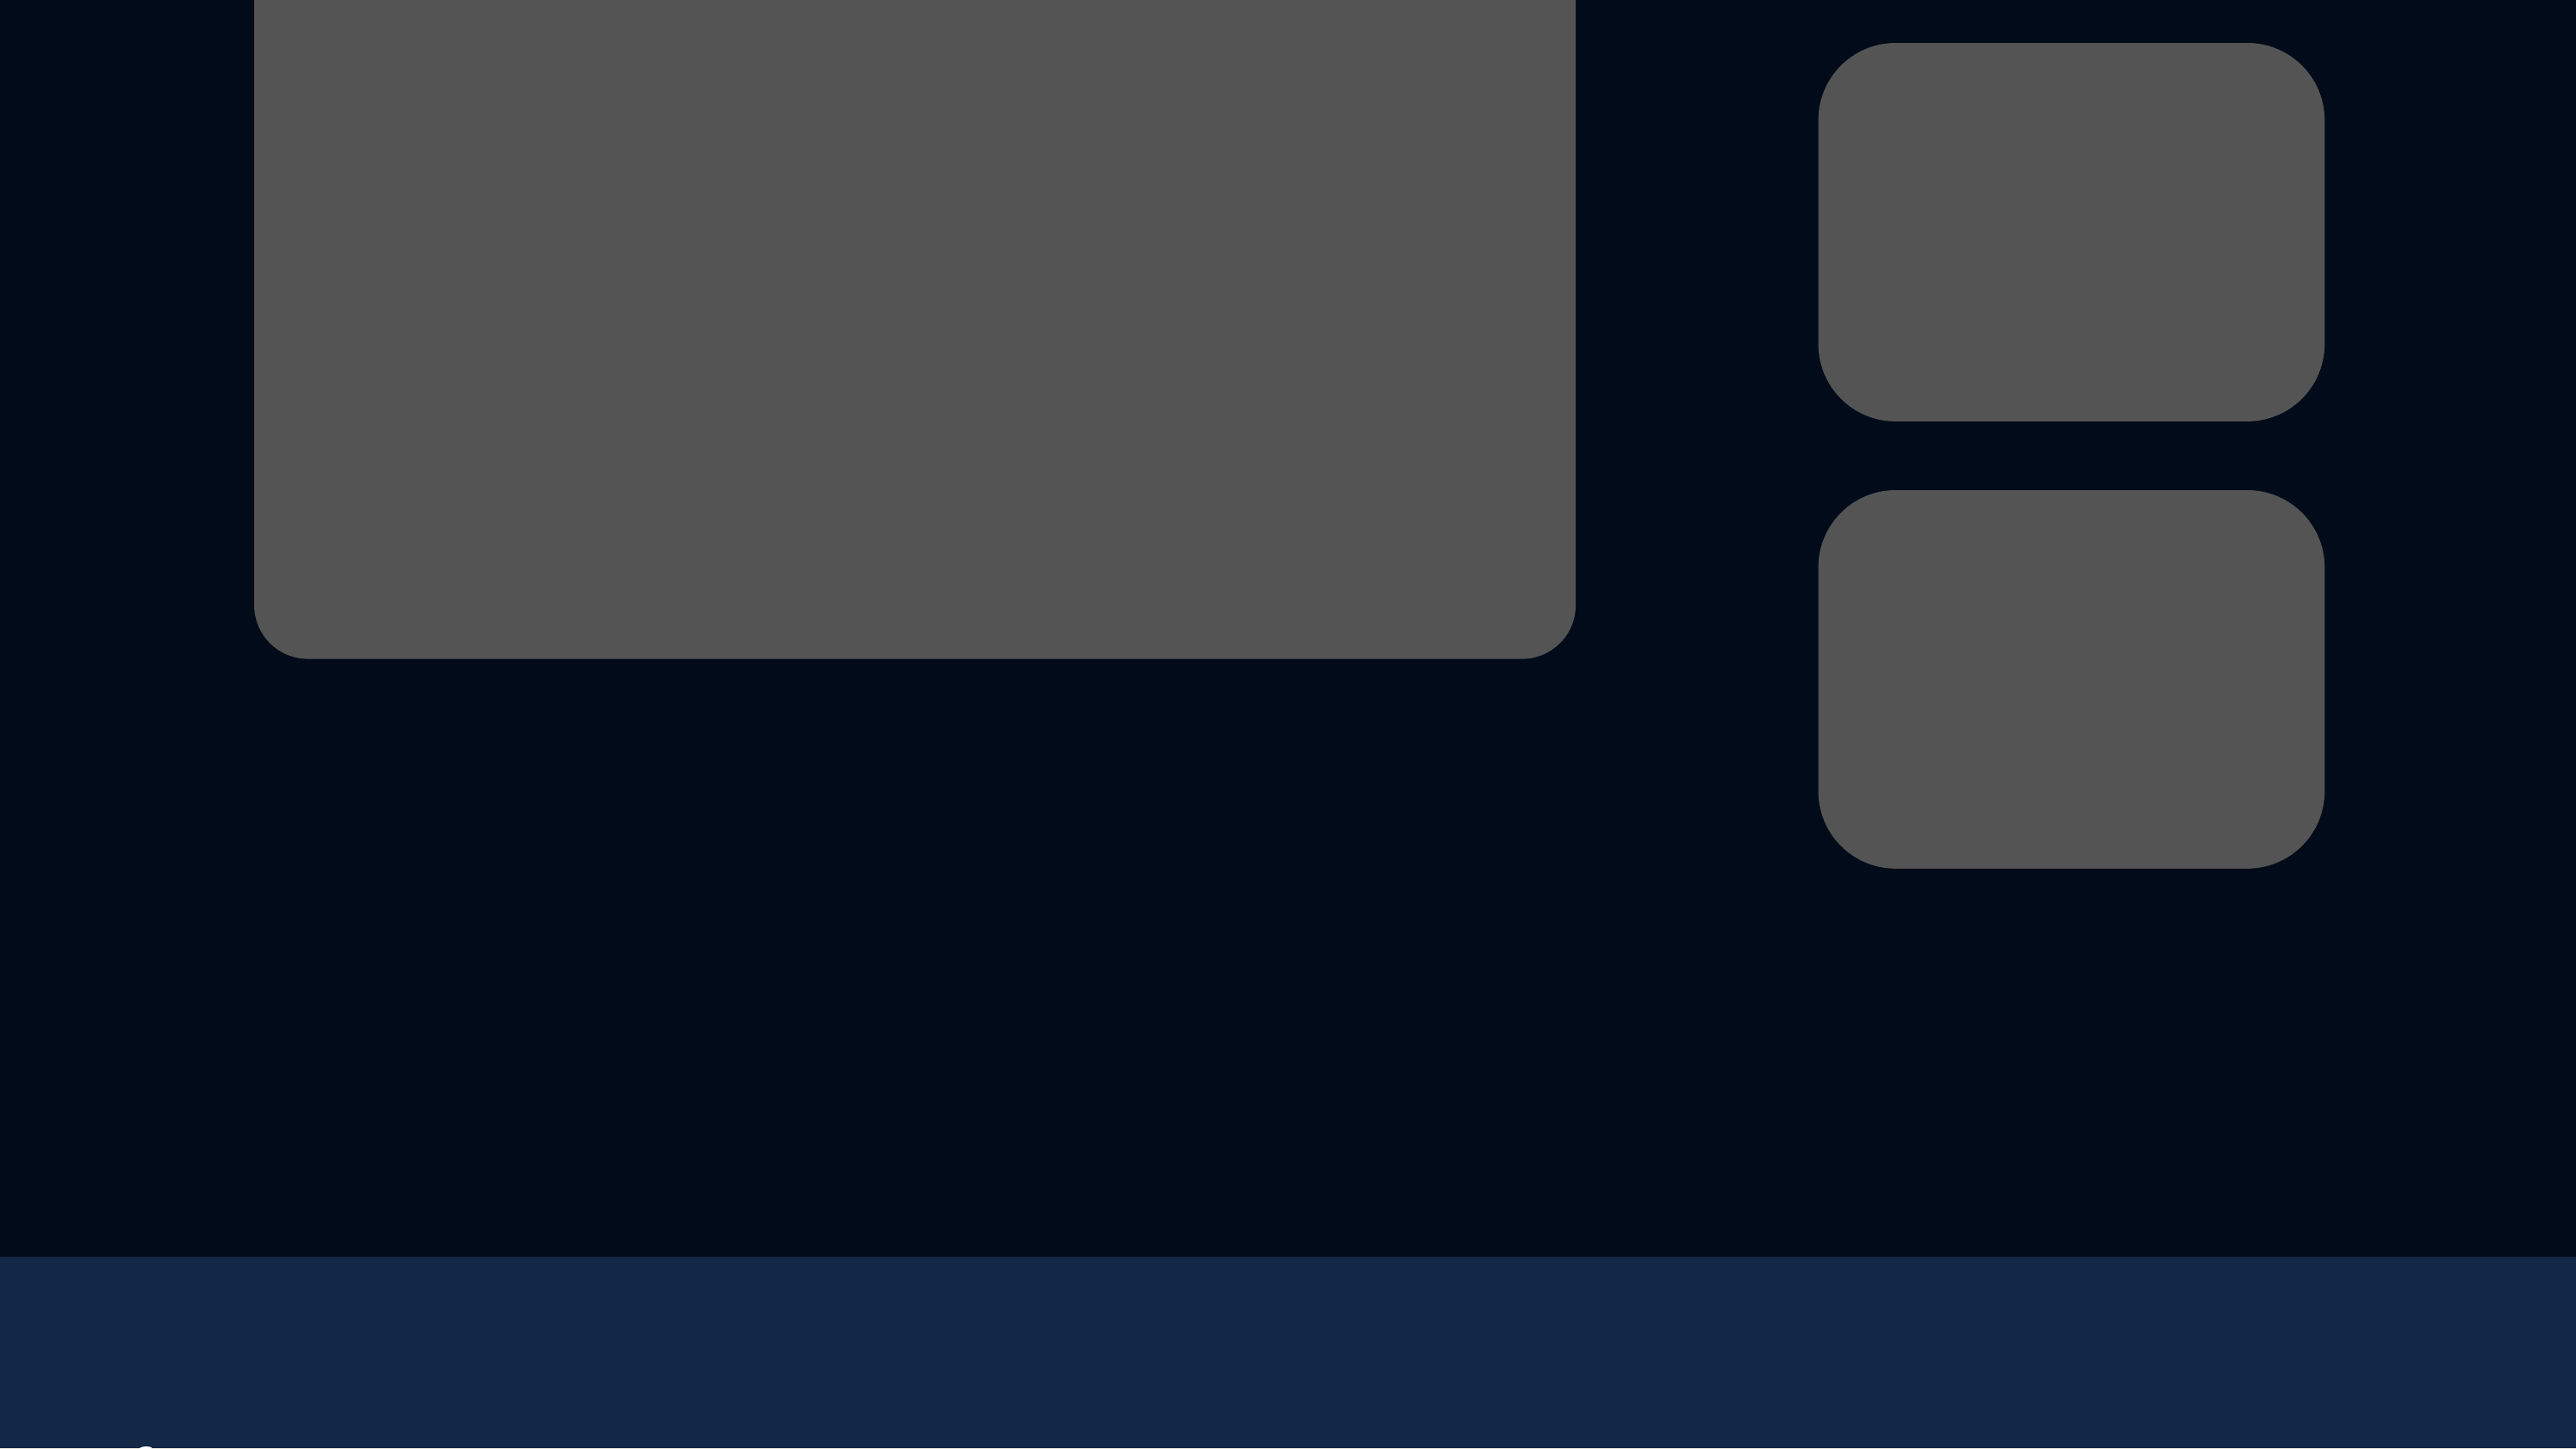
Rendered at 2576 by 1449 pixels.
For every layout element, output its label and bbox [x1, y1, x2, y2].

text_box [1818, 489, 2325, 870]
text_box [0, 0, 2576, 1255]
text_box [253, 0, 1577, 659]
text_box [1818, 42, 2325, 422]
text_box [0, 1256, 2576, 1449]
